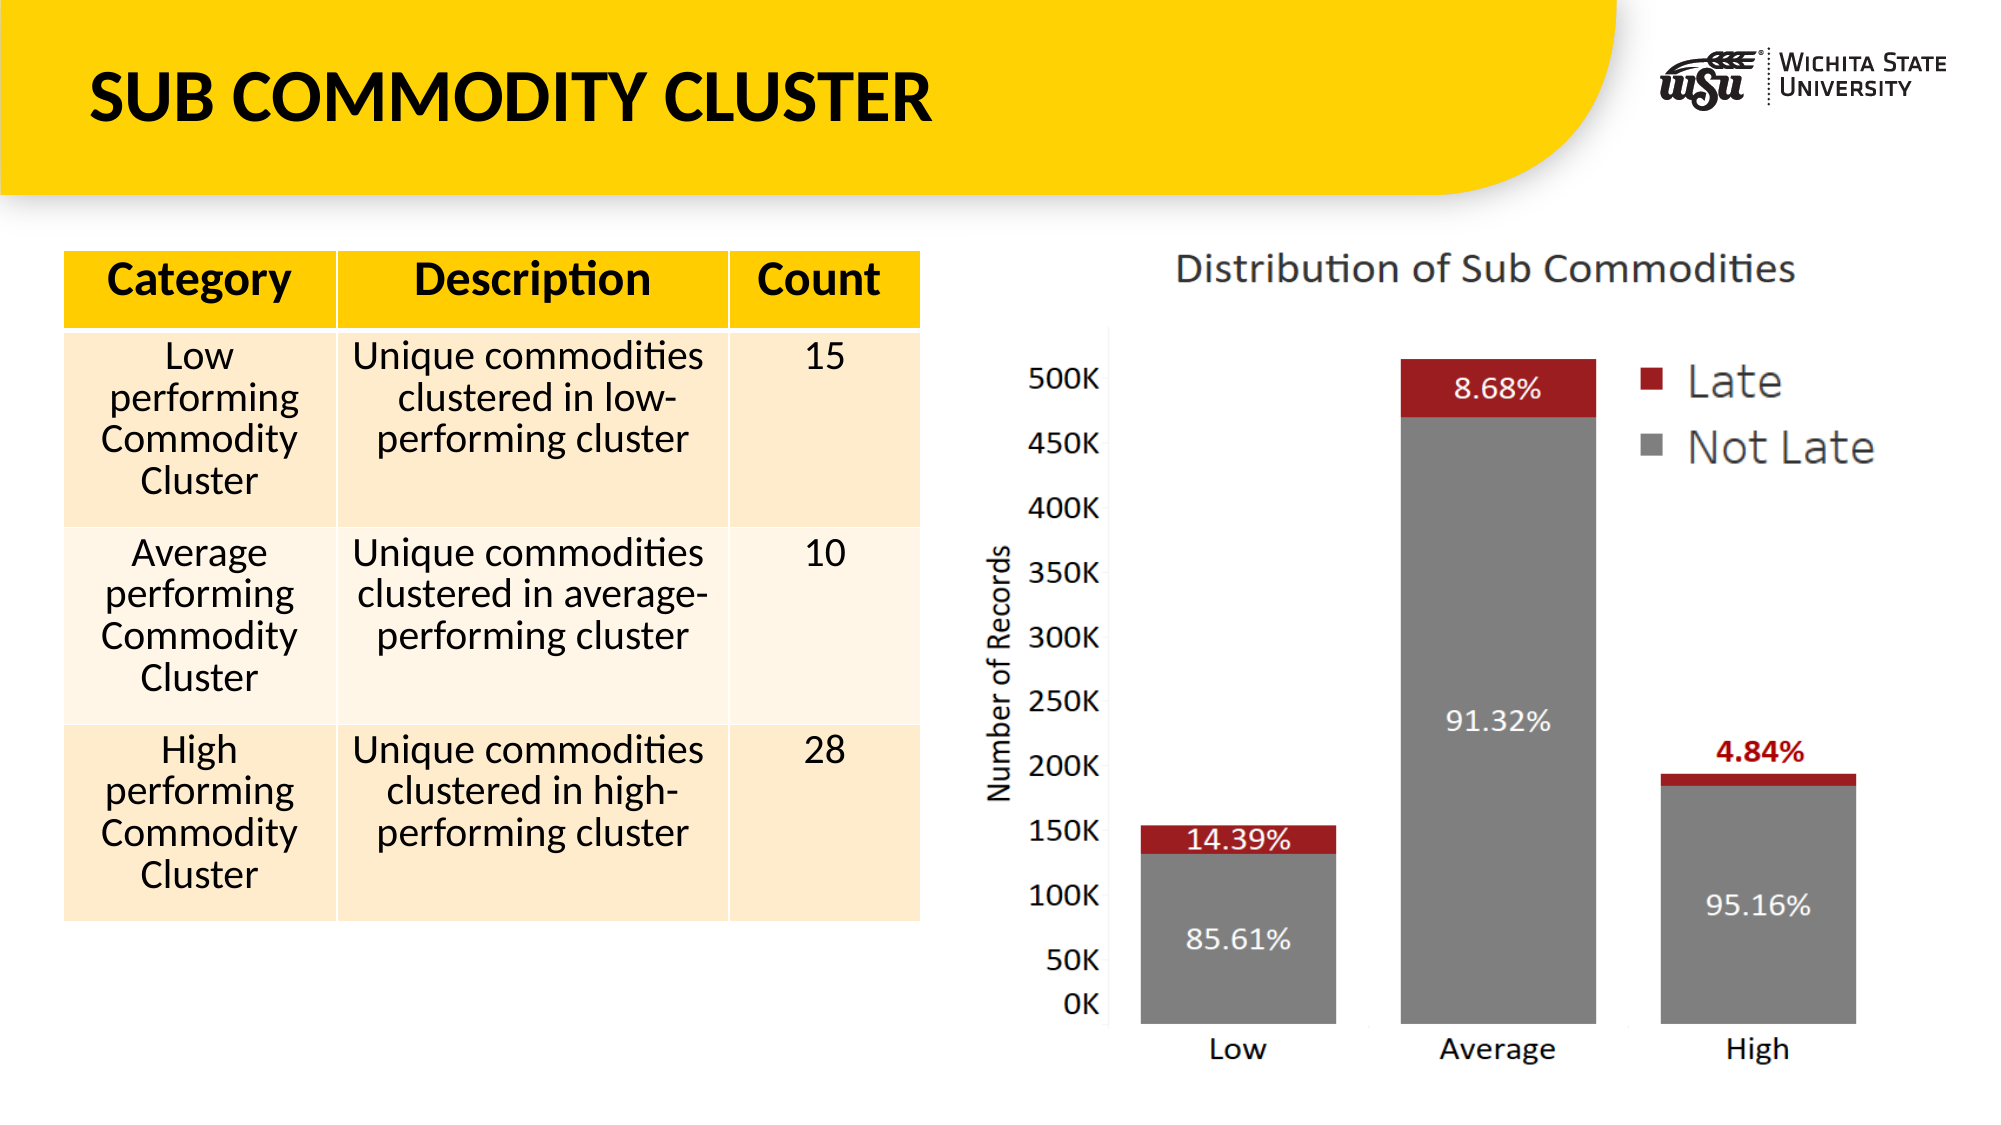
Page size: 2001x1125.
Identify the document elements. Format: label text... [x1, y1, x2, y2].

table_cell Unique commodities clustered in low-performing cluster [338, 333, 728, 527]
table_header Count [730, 251, 920, 328]
table_cell Unique commodities clustered in average-performing cluster [338, 528, 728, 724]
table_cell 10 [730, 528, 920, 724]
table_header Category [64, 251, 336, 328]
table_cell 28 [730, 725, 920, 921]
table_header Description [338, 251, 728, 328]
table_cell 15 [730, 333, 920, 527]
table_cell Low performing Commodity Cluster [64, 333, 336, 527]
table_cell Unique commodities clustered in high-performing cluster [338, 725, 728, 921]
title SUB COMMODITY CLUSTER [89, 0, 1523, 195]
picture [0, 0, 2000, 1069]
table_cell High performing Commodity Cluster [64, 725, 336, 921]
table_cell Average performing Commodity Cluster [64, 528, 336, 724]
